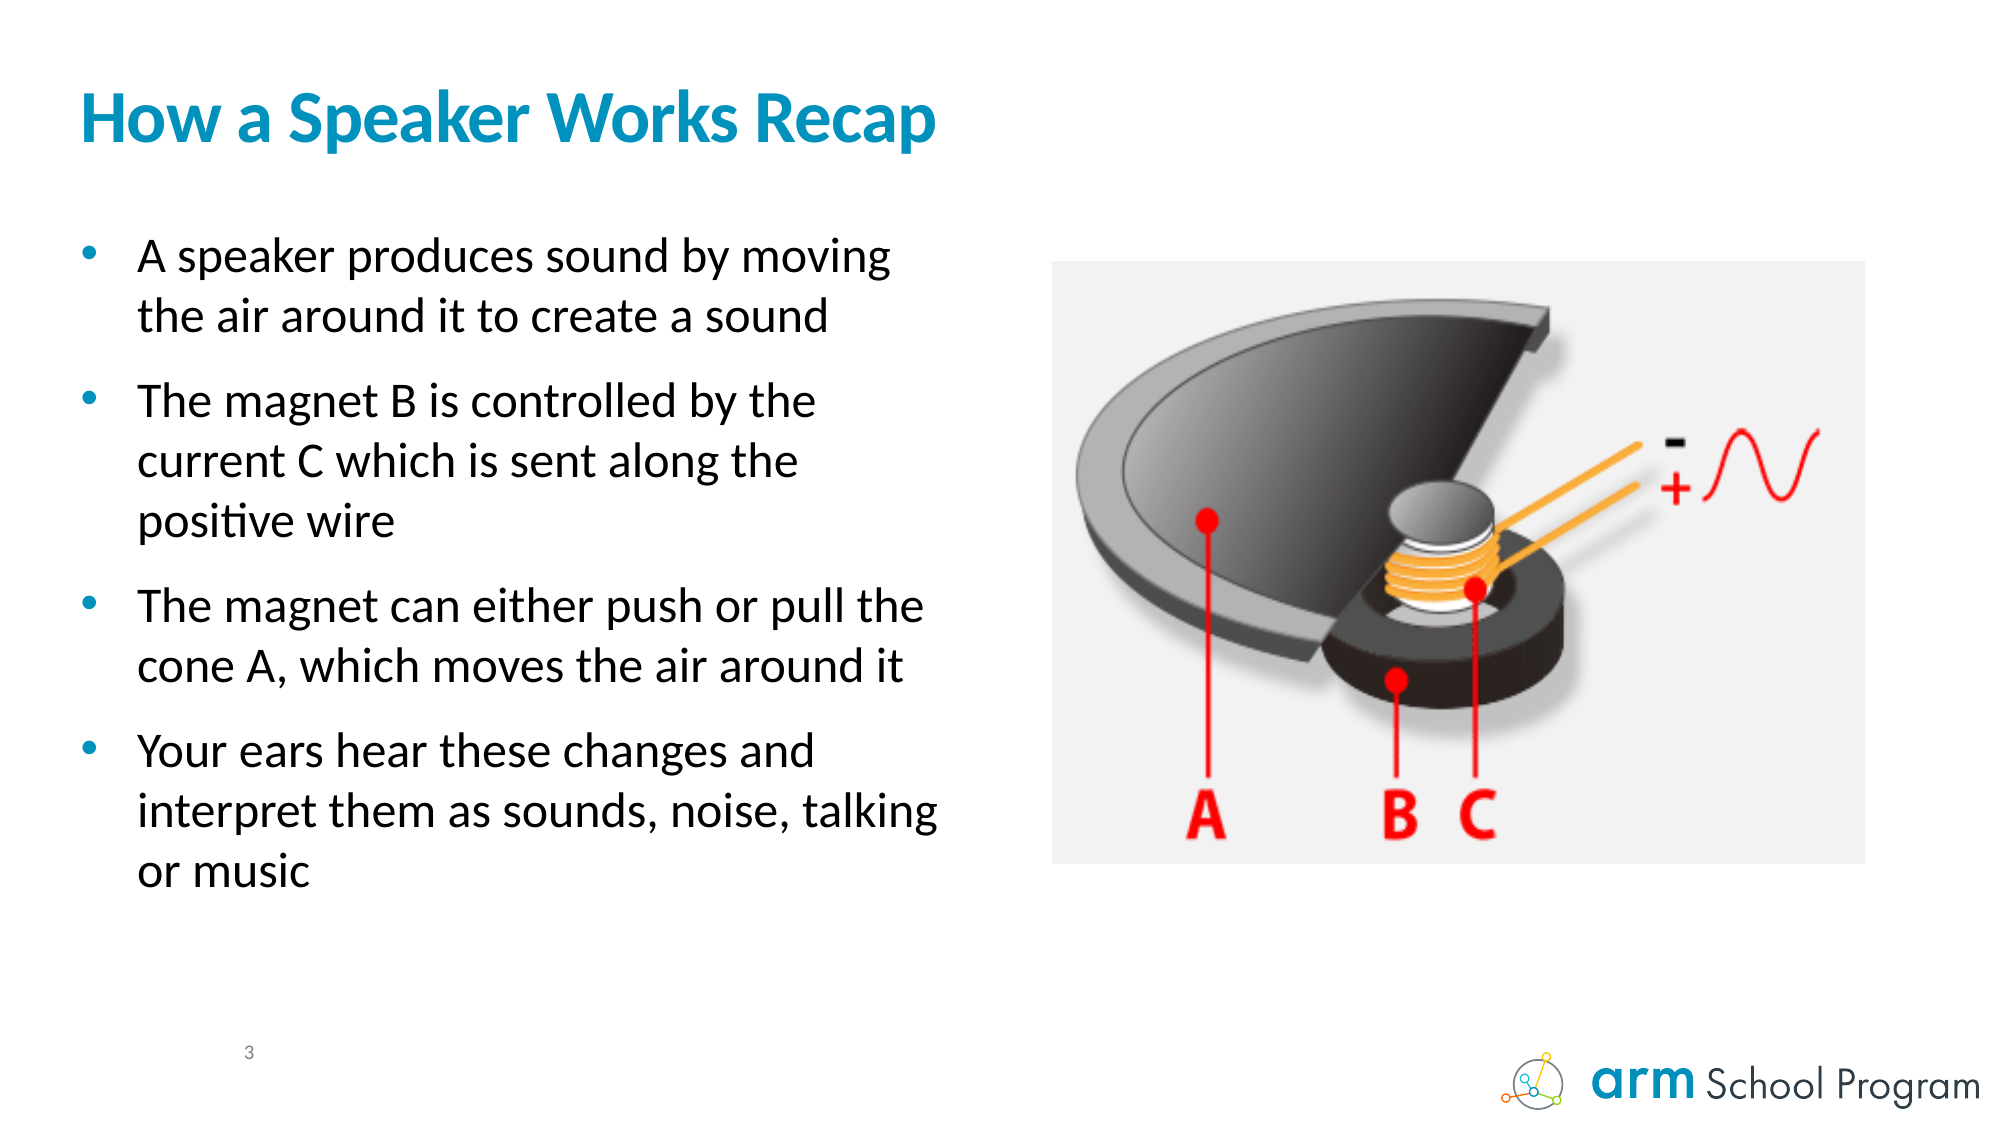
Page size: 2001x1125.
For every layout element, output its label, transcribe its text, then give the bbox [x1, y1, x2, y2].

list A speaker produces sound by moving the air around it to create a sound The magnet B is controlled by the current C which is sent along the positive wire The magnet can either push or pull the cone A, which moves the air around it Your ears hear these changes and interpret them as sounds, noise, talking or music [80, 222, 967, 957]
picture [1052, 261, 1865, 864]
title How a Speaker Works Recap [80, 48, 1915, 158]
picture [1501, 1052, 1979, 1110]
